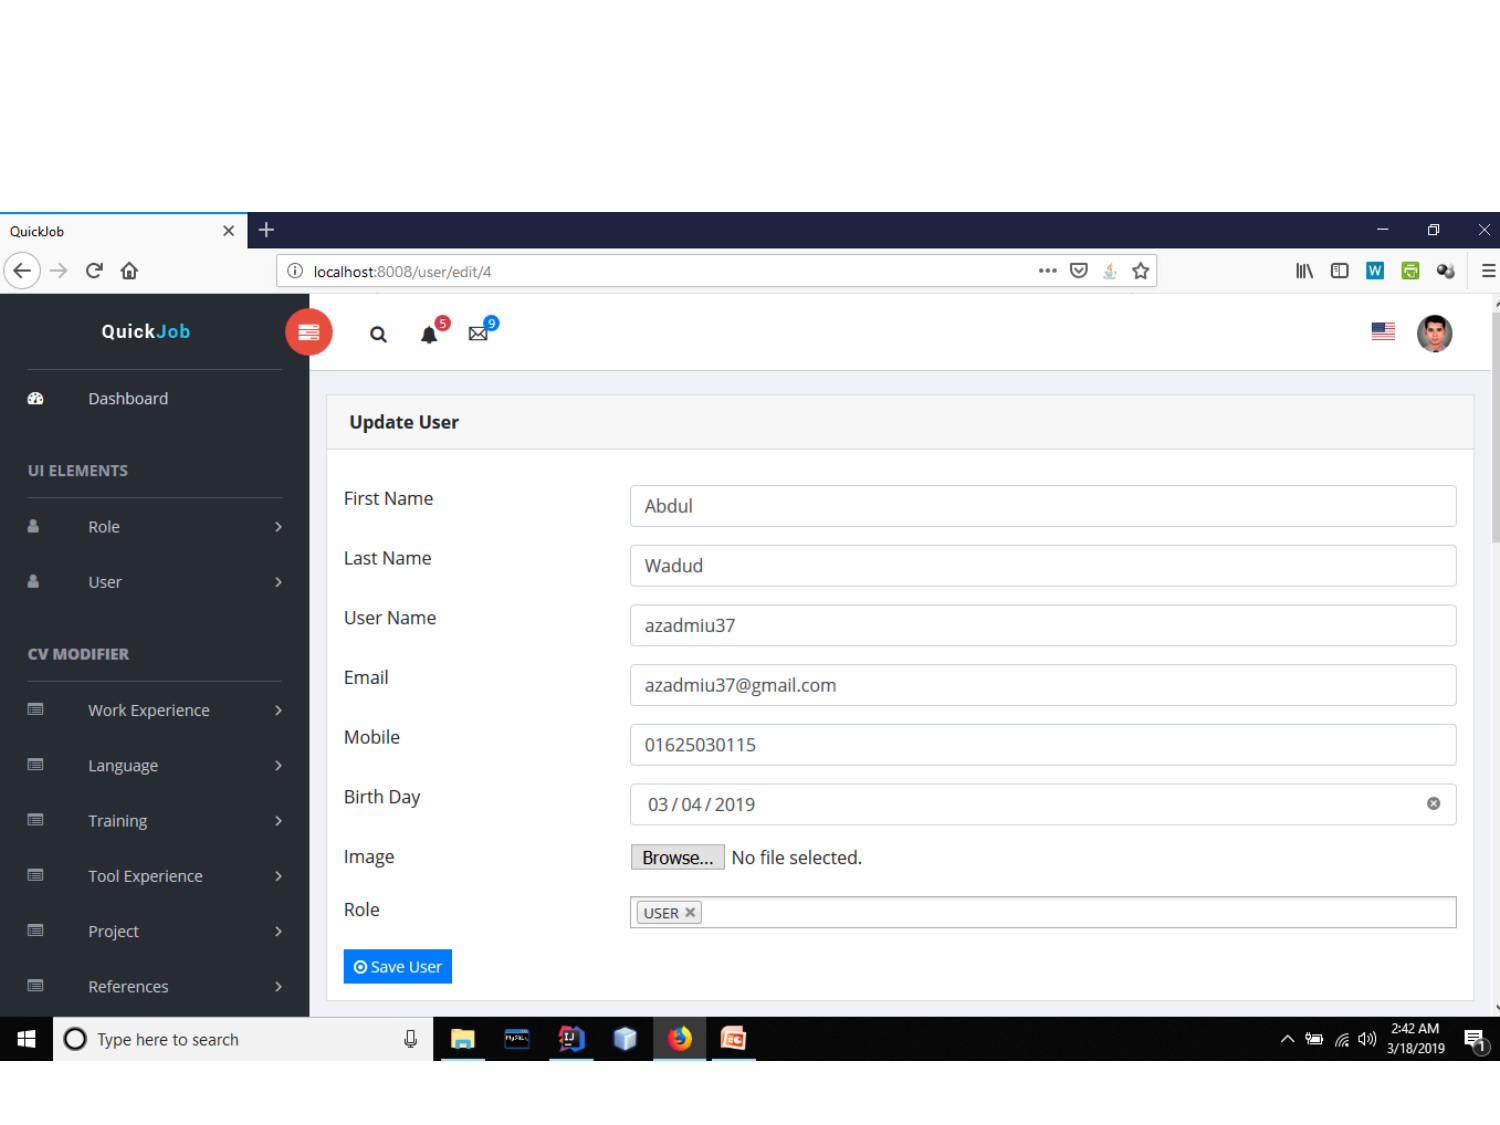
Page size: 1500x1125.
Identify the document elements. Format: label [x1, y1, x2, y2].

picture [0, 212, 1500, 1062]
